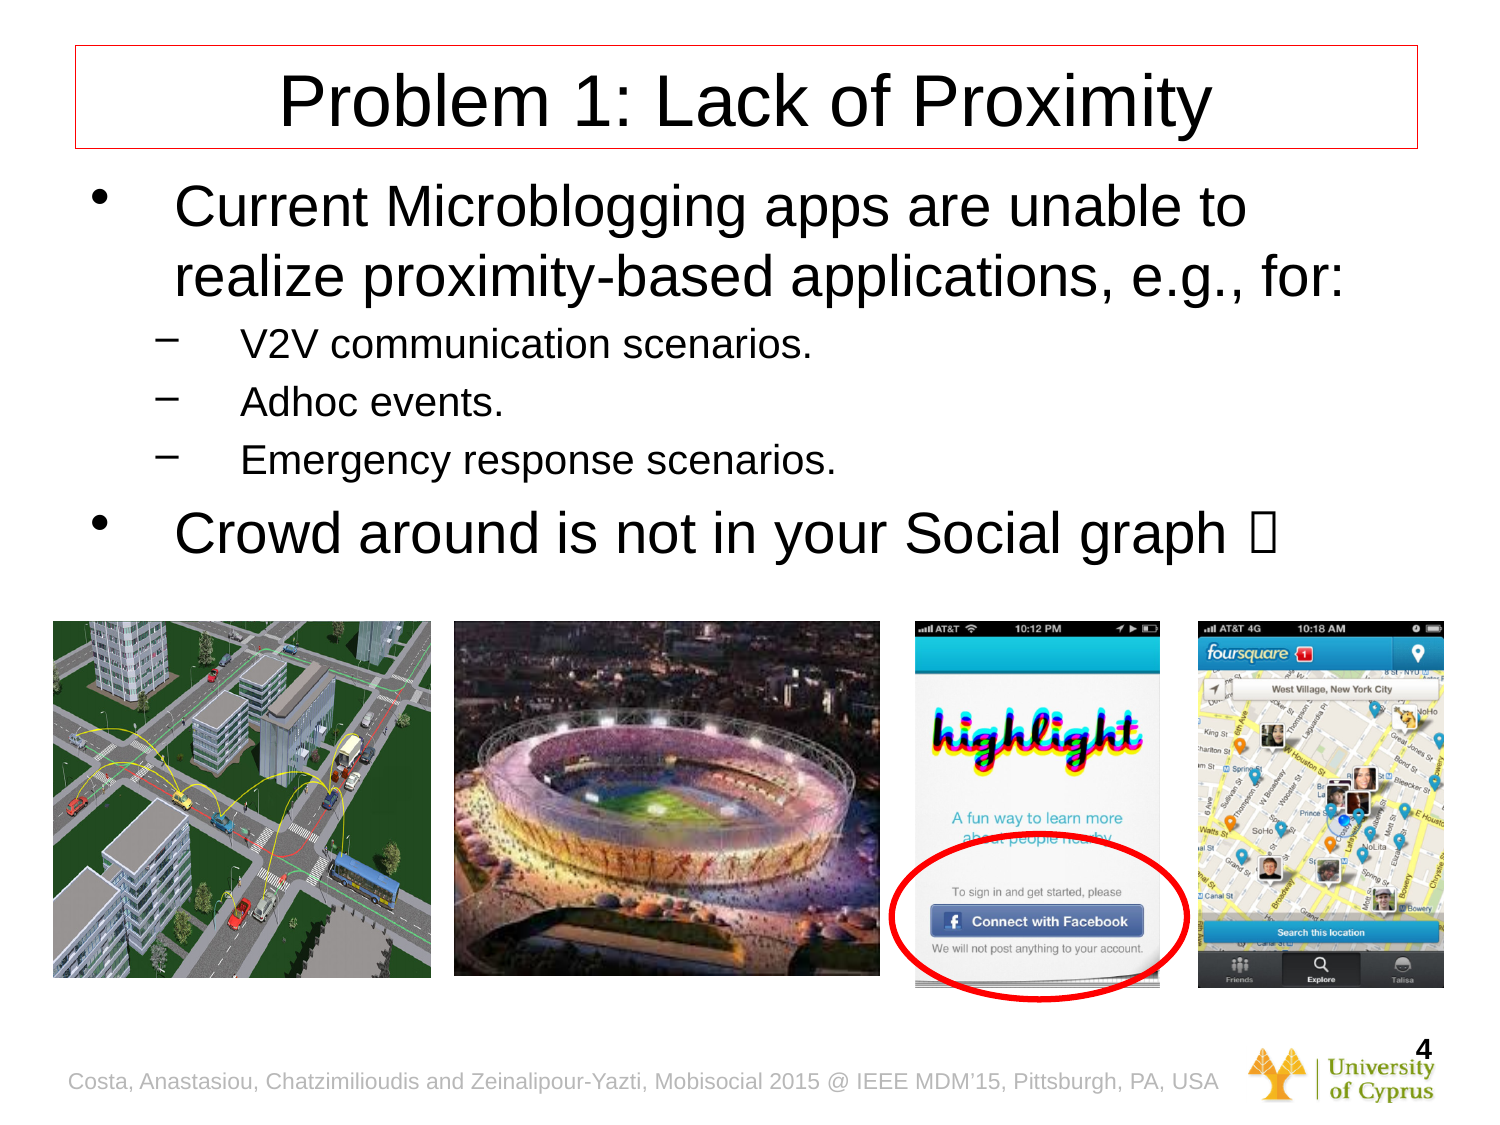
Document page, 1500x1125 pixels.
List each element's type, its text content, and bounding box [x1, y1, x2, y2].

picture [1198, 621, 1444, 988]
title Problem 1: Lack of Proximity [75, 45, 1418, 149]
text_box [1163, 871, 1188, 962]
picture [454, 621, 881, 977]
picture [915, 621, 1160, 671]
text_box [891, 877, 909, 956]
picture [1246, 1046, 1436, 1103]
picture [915, 674, 1160, 988]
list Current Microblogging apps are unable to realize proximity-based applications, e.g., for: V2V communication scenarios. Adhoc events. Emergency response scenarios. Crowd around is not in your Social graph  [75, 160, 1412, 1047]
picture [52, 621, 432, 978]
